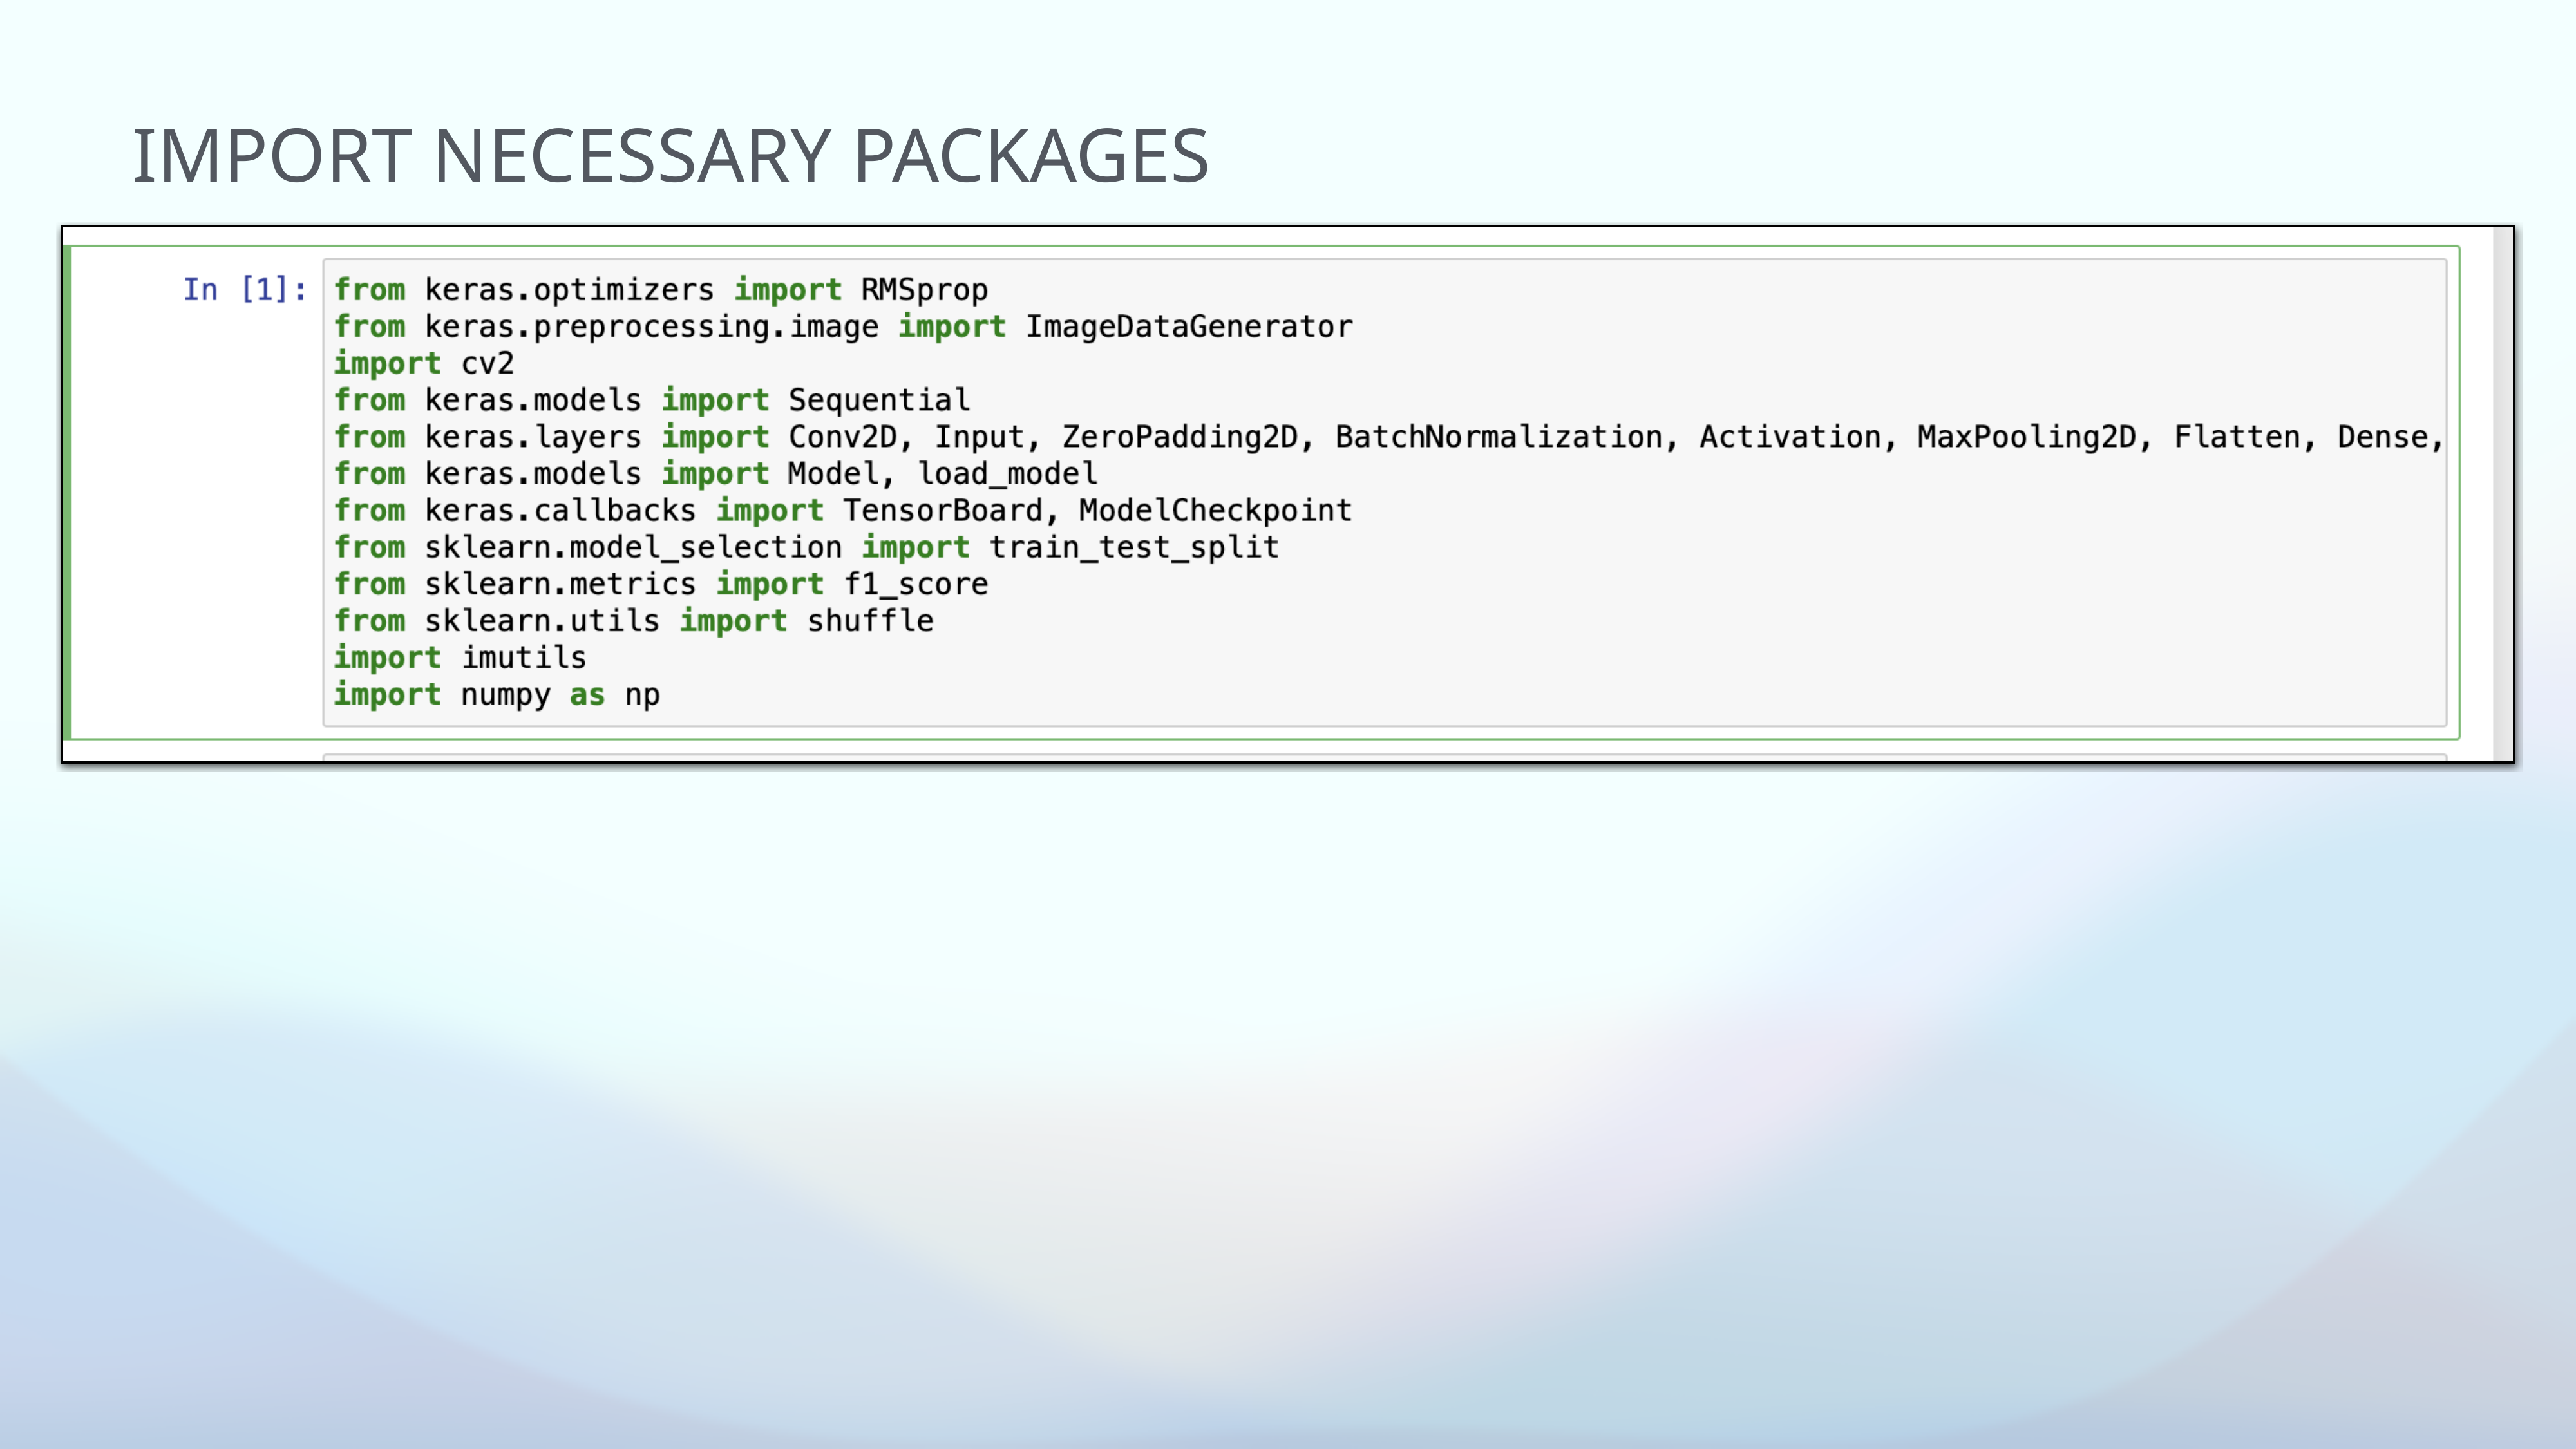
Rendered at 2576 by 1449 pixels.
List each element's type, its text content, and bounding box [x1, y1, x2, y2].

picture [0, 0, 2576, 1449]
list IMPORT NECESSARY PACKAGES [127, 102, 2449, 210]
